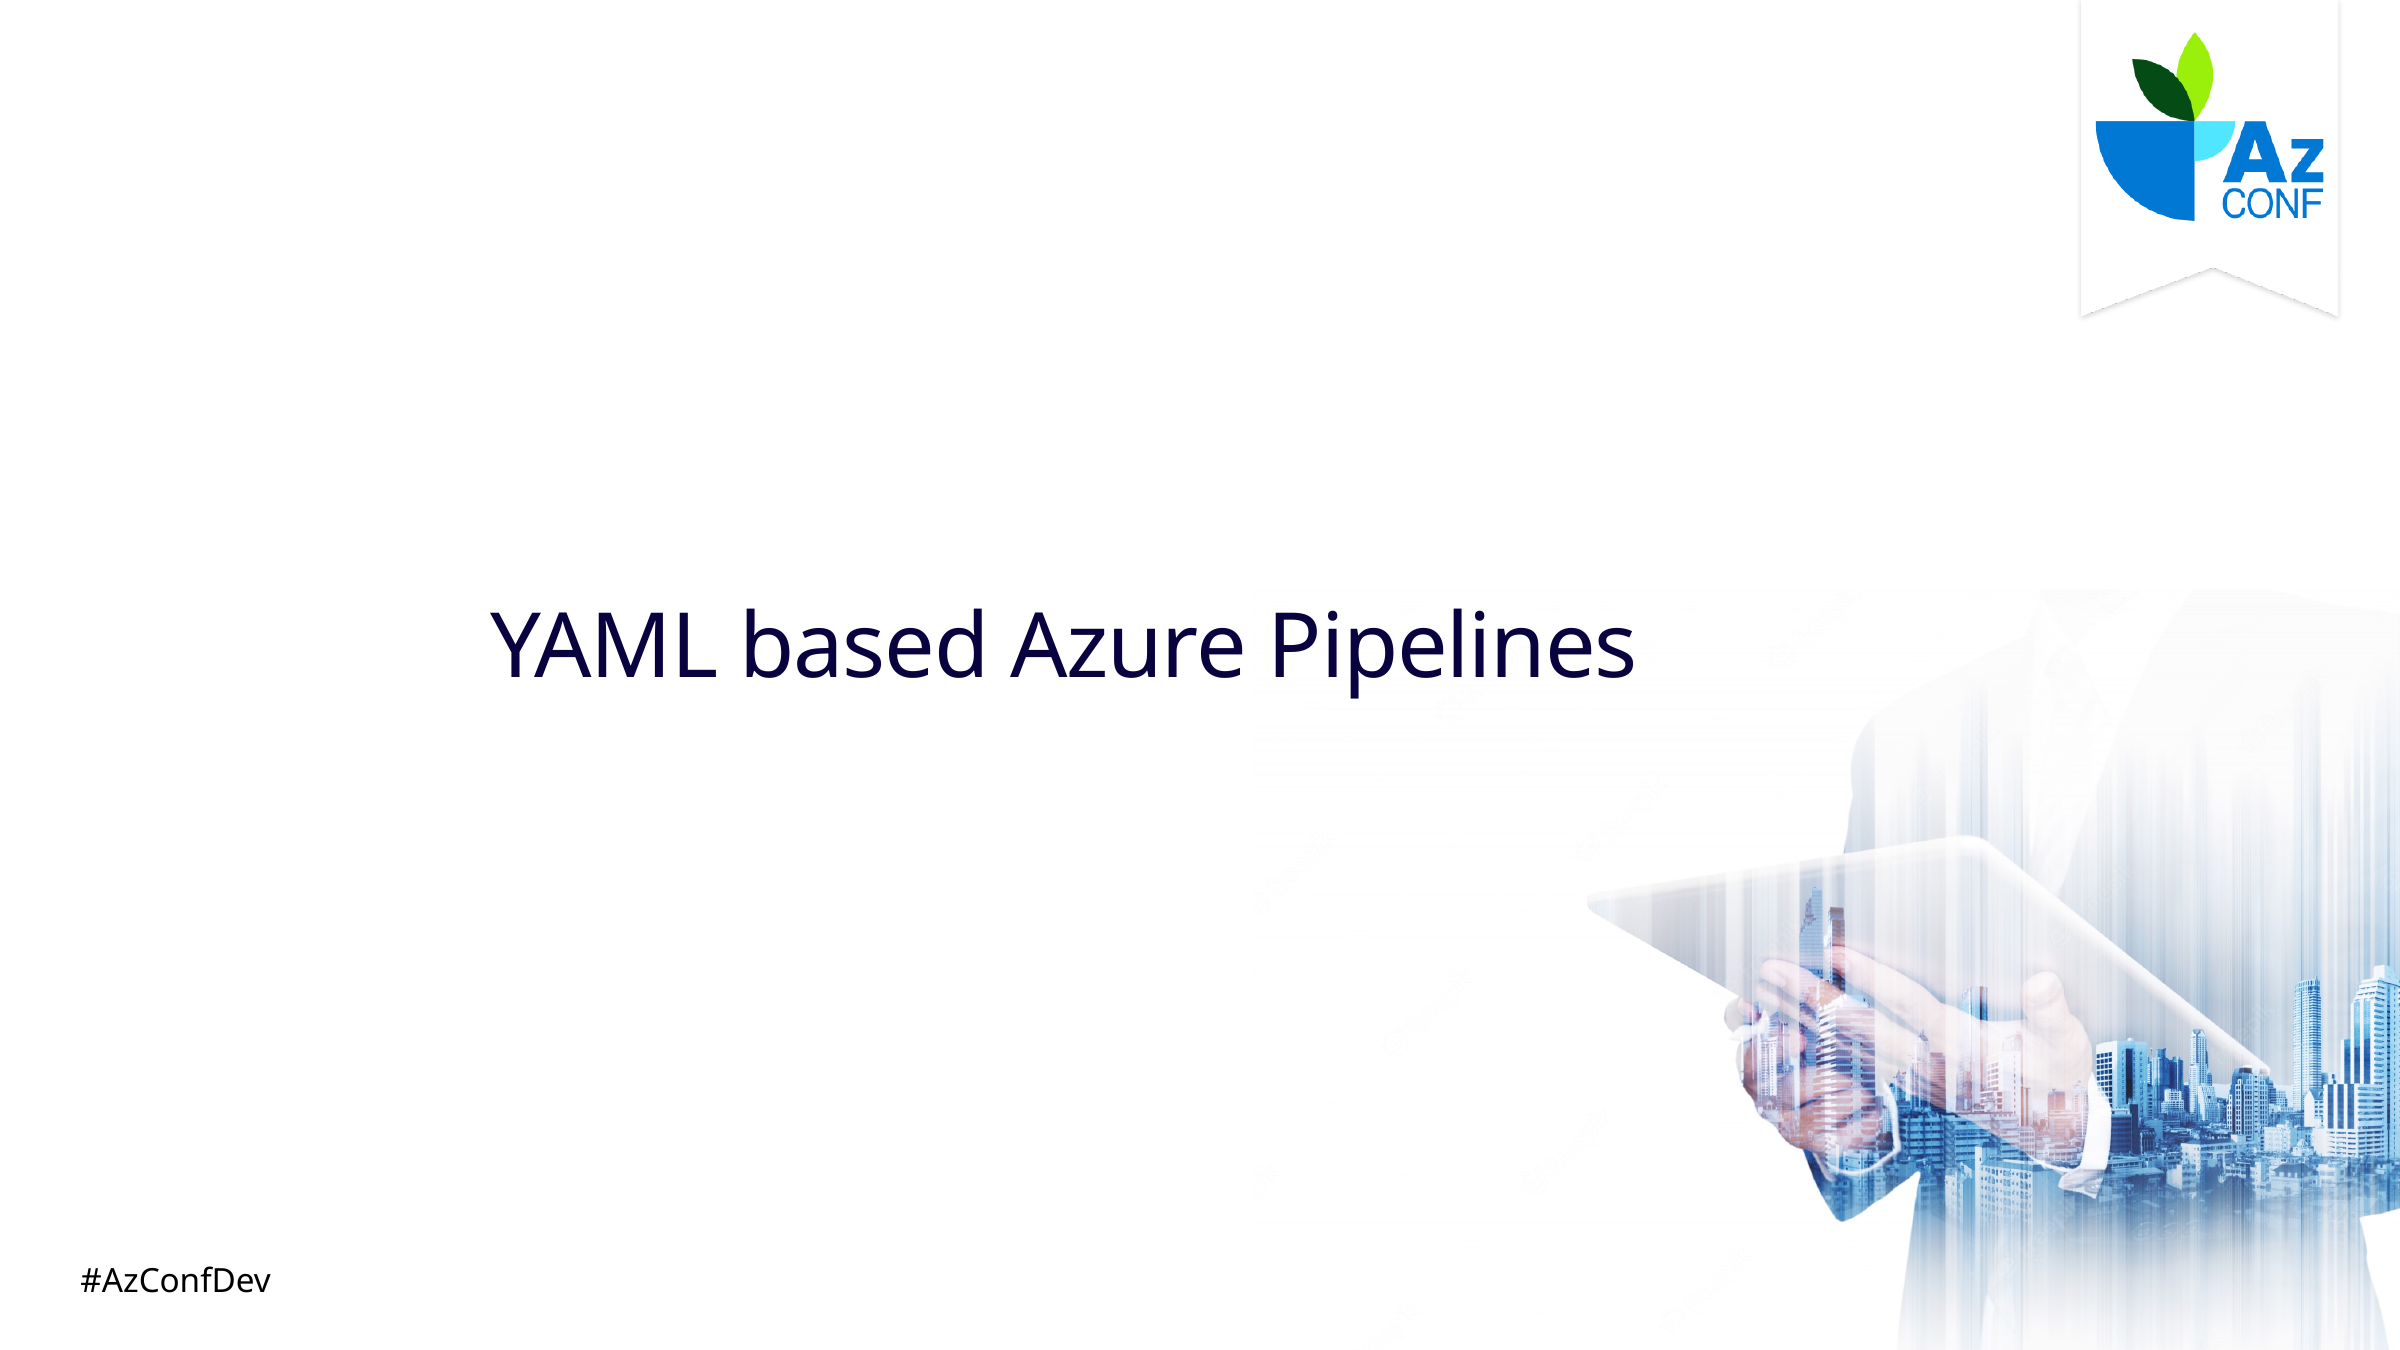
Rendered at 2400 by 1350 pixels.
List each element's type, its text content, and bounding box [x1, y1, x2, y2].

picture [1252, 589, 2400, 1350]
title YAML based Azure Pipelines [490, 585, 2291, 696]
picture [2073, 0, 2346, 326]
